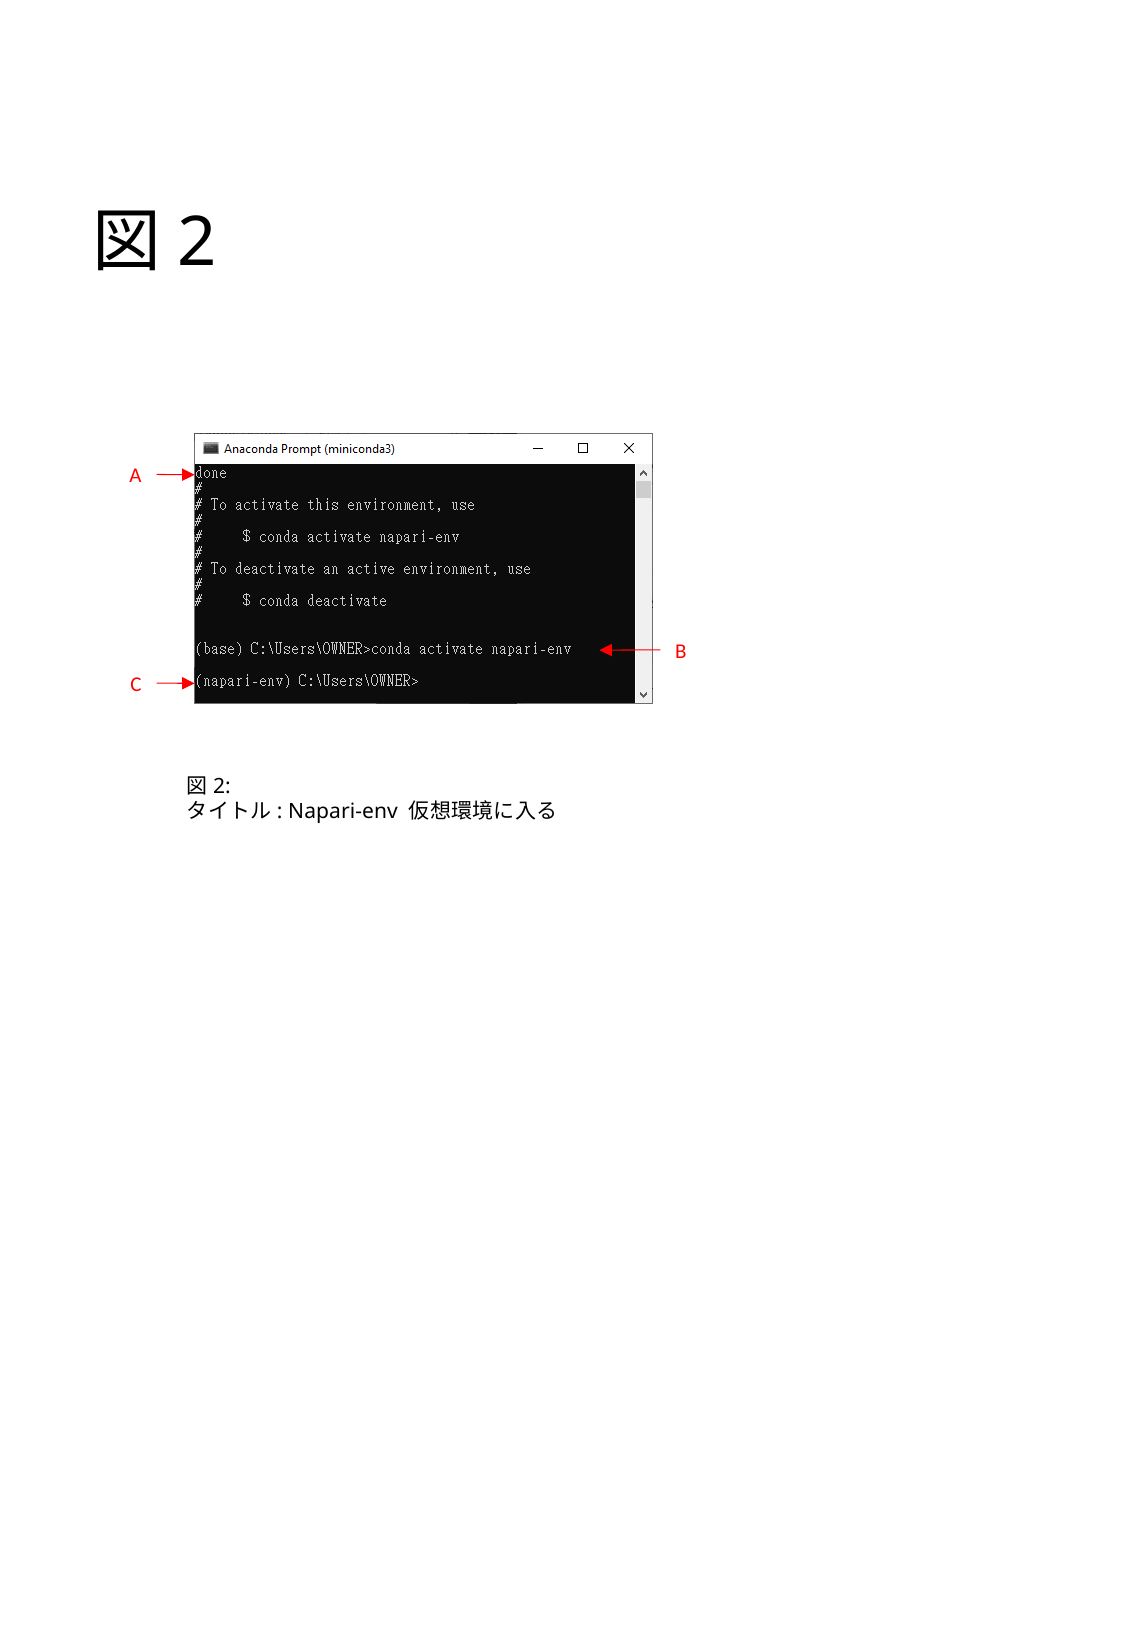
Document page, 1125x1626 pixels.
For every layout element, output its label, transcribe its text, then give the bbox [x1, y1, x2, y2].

text_box A [114, 454, 157, 495]
picture [194, 433, 653, 704]
text_box 図2: タイトル: Napari-env 仮想環境に入る [172, 764, 573, 831]
text_box B [660, 629, 702, 670]
text_box C [115, 663, 157, 704]
title 図2 [77, 86, 1048, 401]
